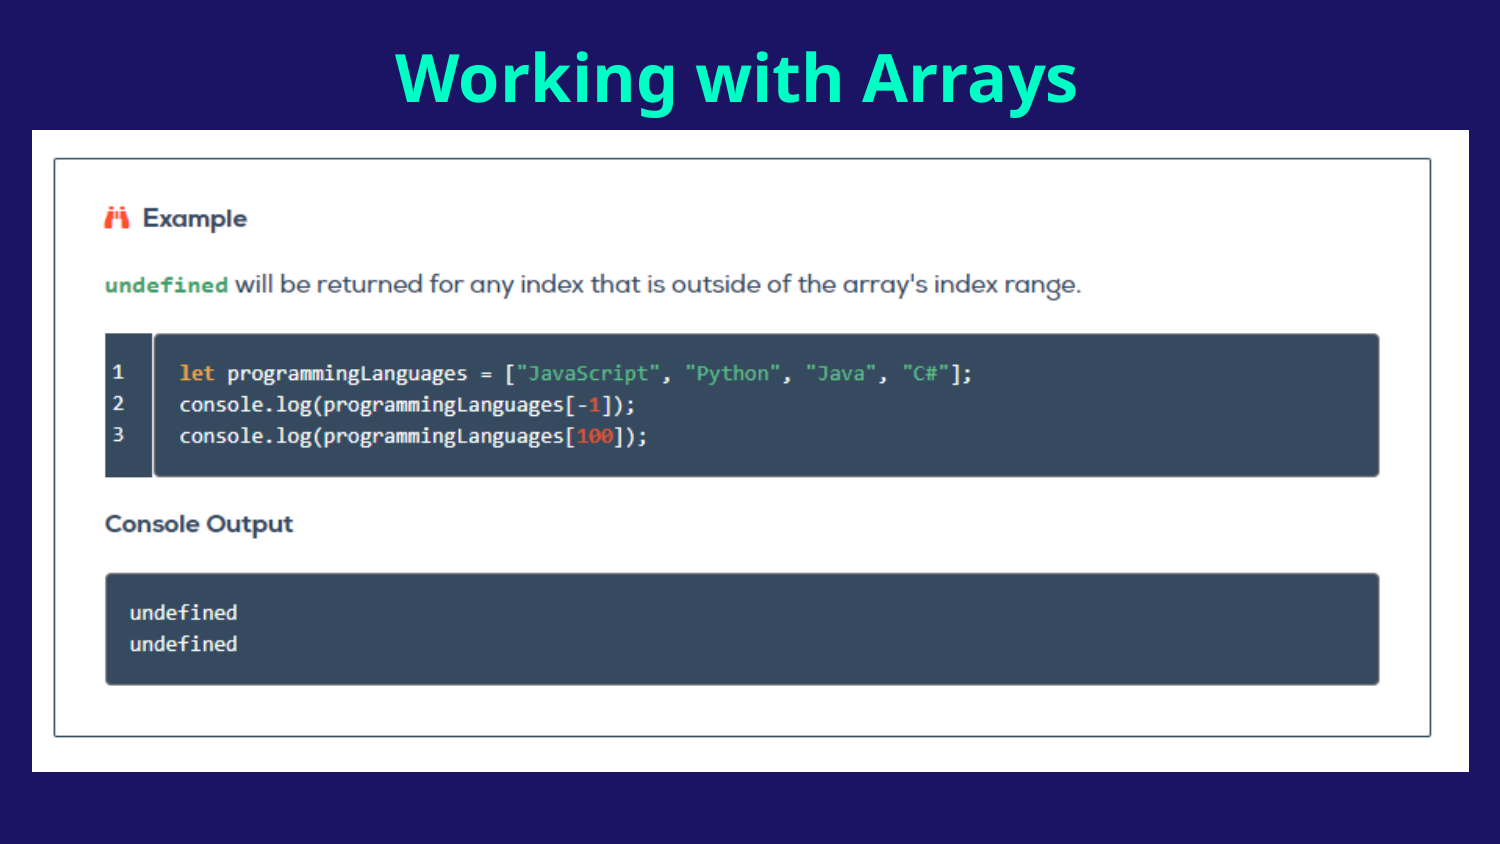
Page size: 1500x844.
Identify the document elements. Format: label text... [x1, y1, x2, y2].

picture [32, 130, 1469, 772]
title Working with Arrays [73, 20, 1402, 128]
